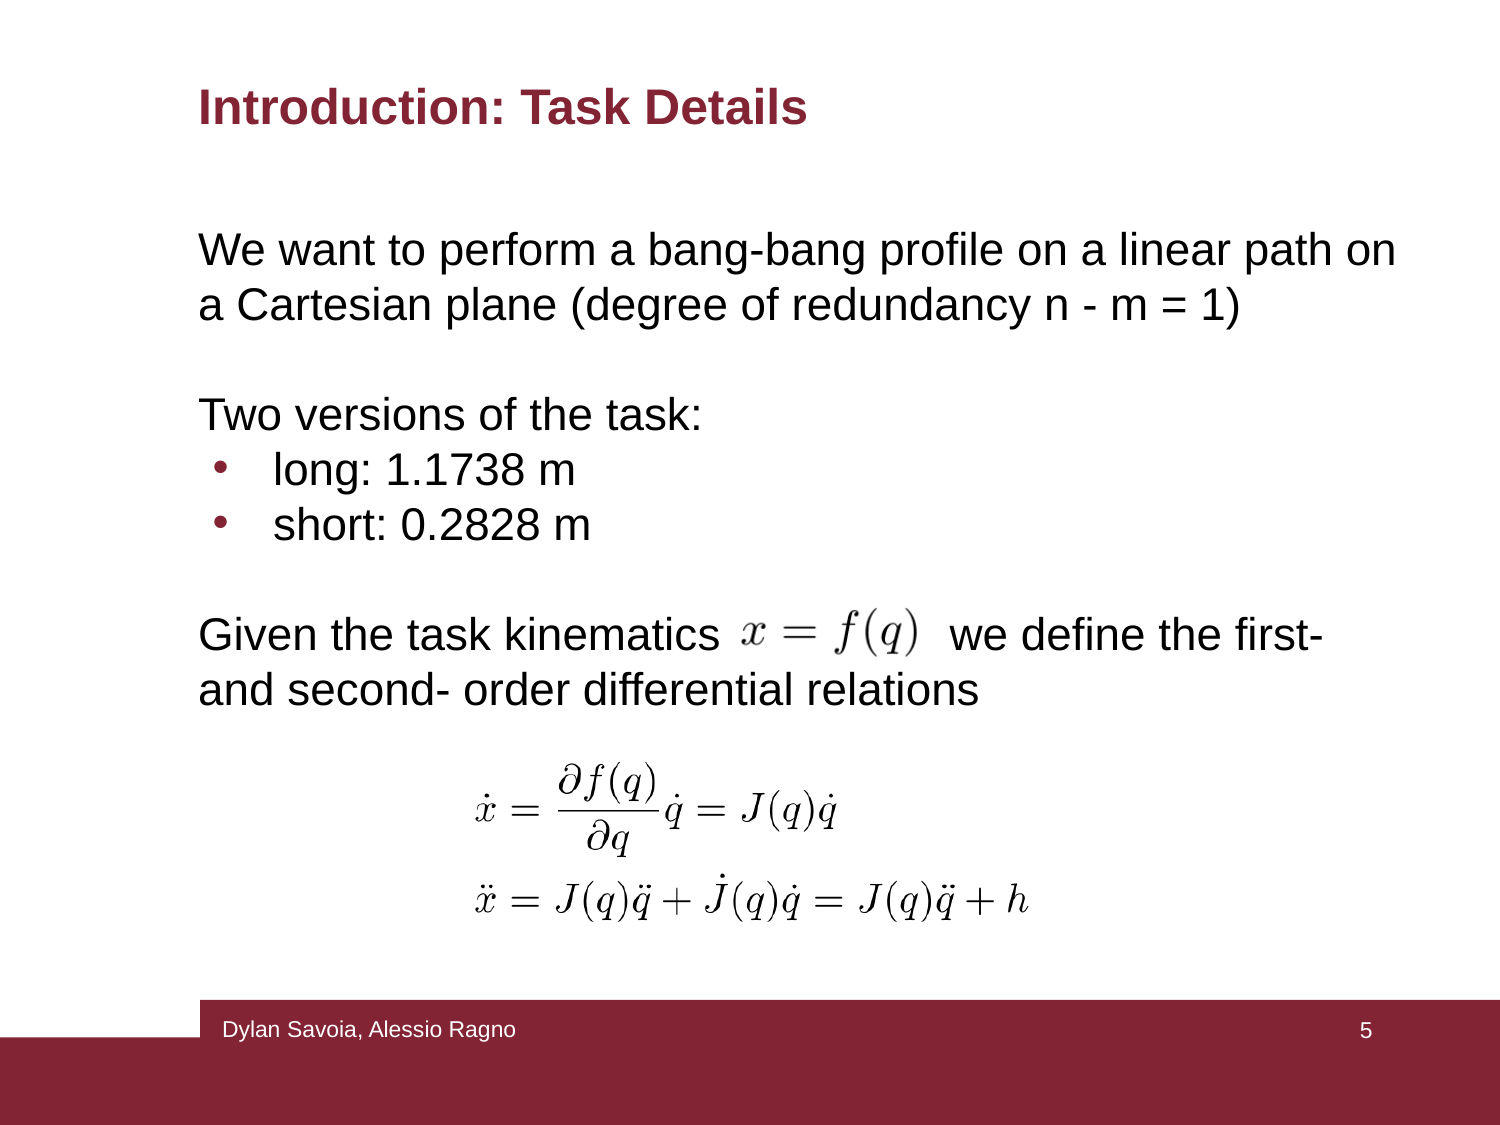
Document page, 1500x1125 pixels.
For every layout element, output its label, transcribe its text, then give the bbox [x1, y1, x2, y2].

title Introduction: Task Details [183, 66, 1424, 163]
picture [455, 738, 1045, 967]
slide_number ‹#› [1074, 1008, 1388, 1084]
picture [734, 600, 924, 664]
list We want to perform a bang-bang profile on a linear path on a Cartesian plane (degree of redundancy n - m = 1) Two versions of the task: long: 1.1738 m short: 0.2828 m Given the task kinematics we define the first- and second- order differential relations [183, 211, 1424, 896]
